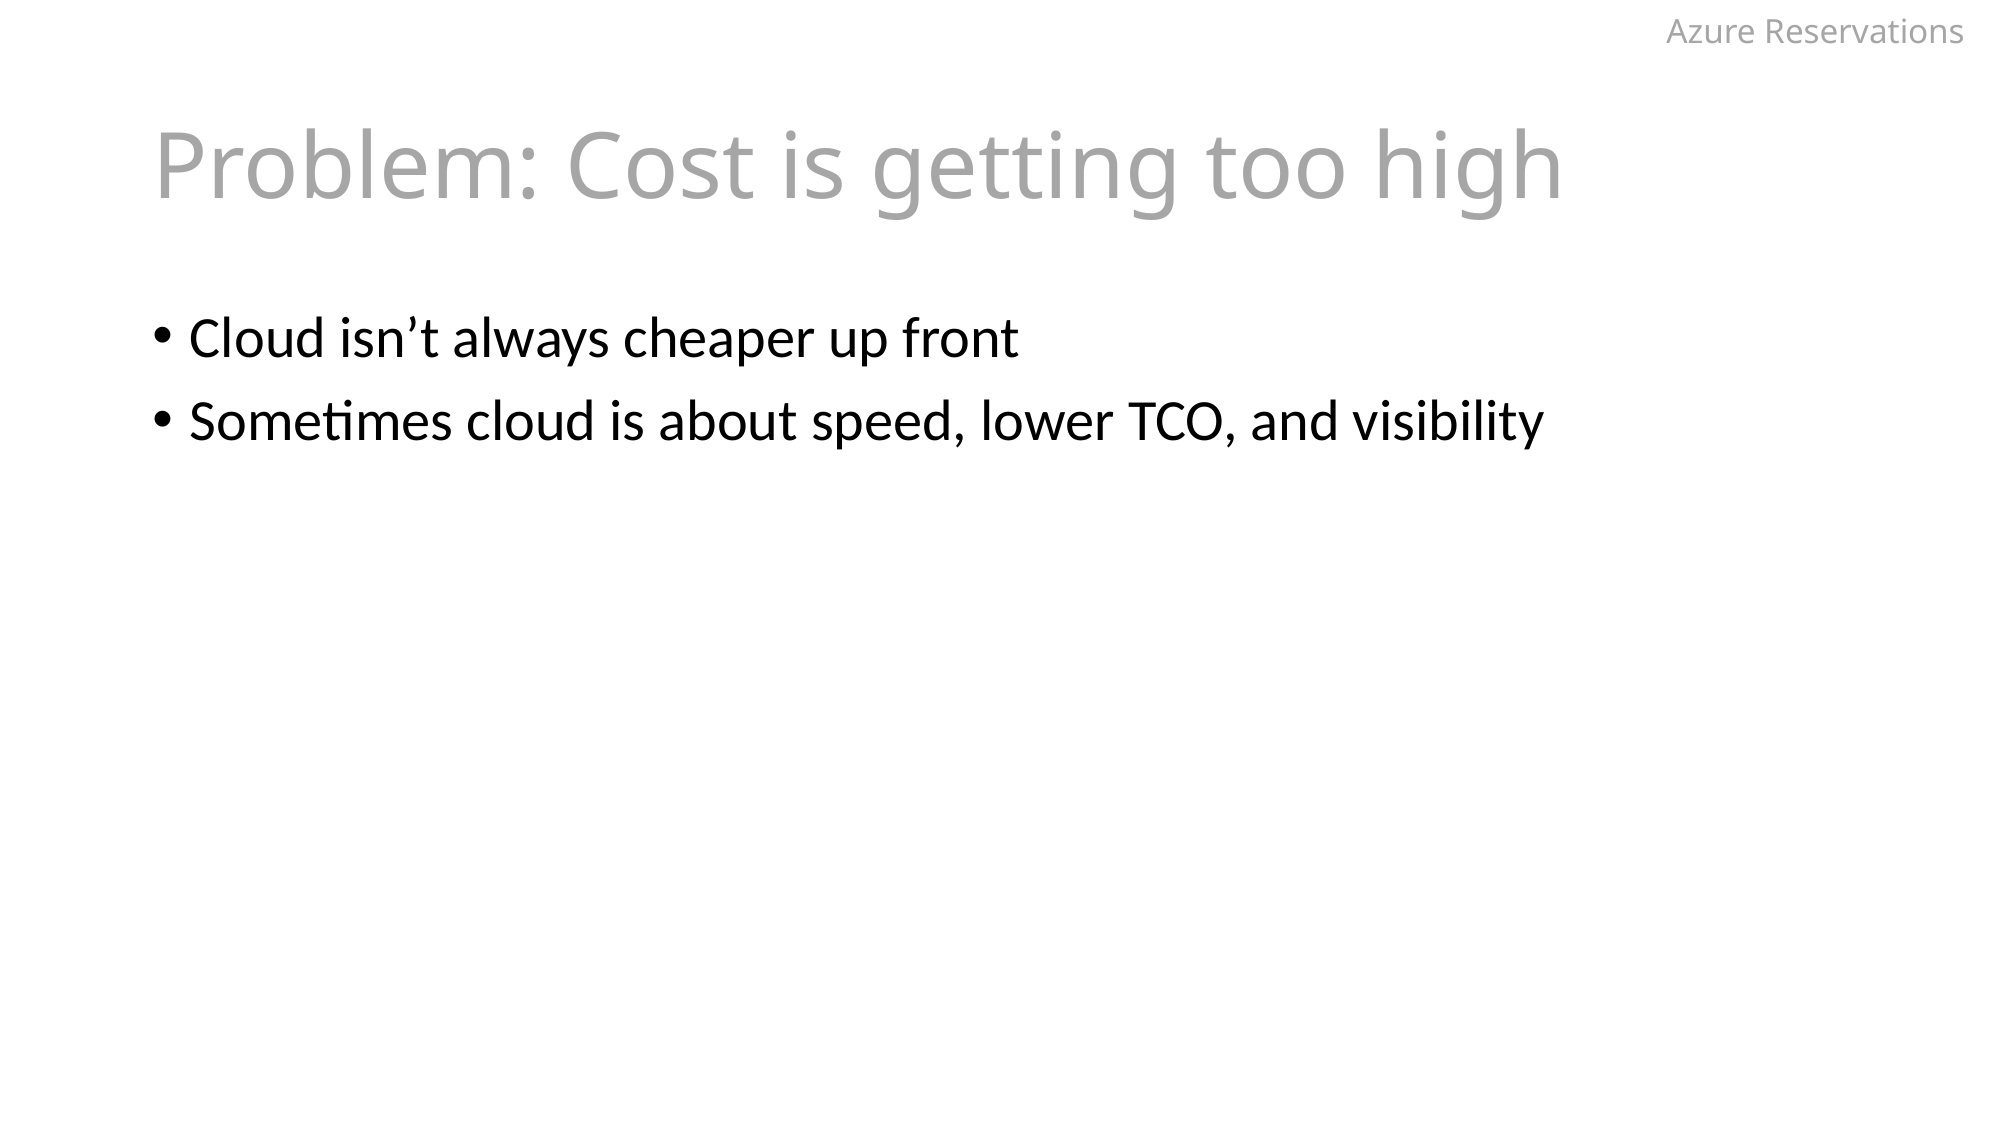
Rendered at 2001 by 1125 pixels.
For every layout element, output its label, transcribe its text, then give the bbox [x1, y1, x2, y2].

list Cloud isn’t always cheaper up front Sometimes cloud is about speed, lower TCO, and visibility [137, 299, 1863, 1079]
text_box Azure Reservations [1651, 6, 2000, 60]
title Problem: Cost is getting too high [137, 59, 1863, 278]
